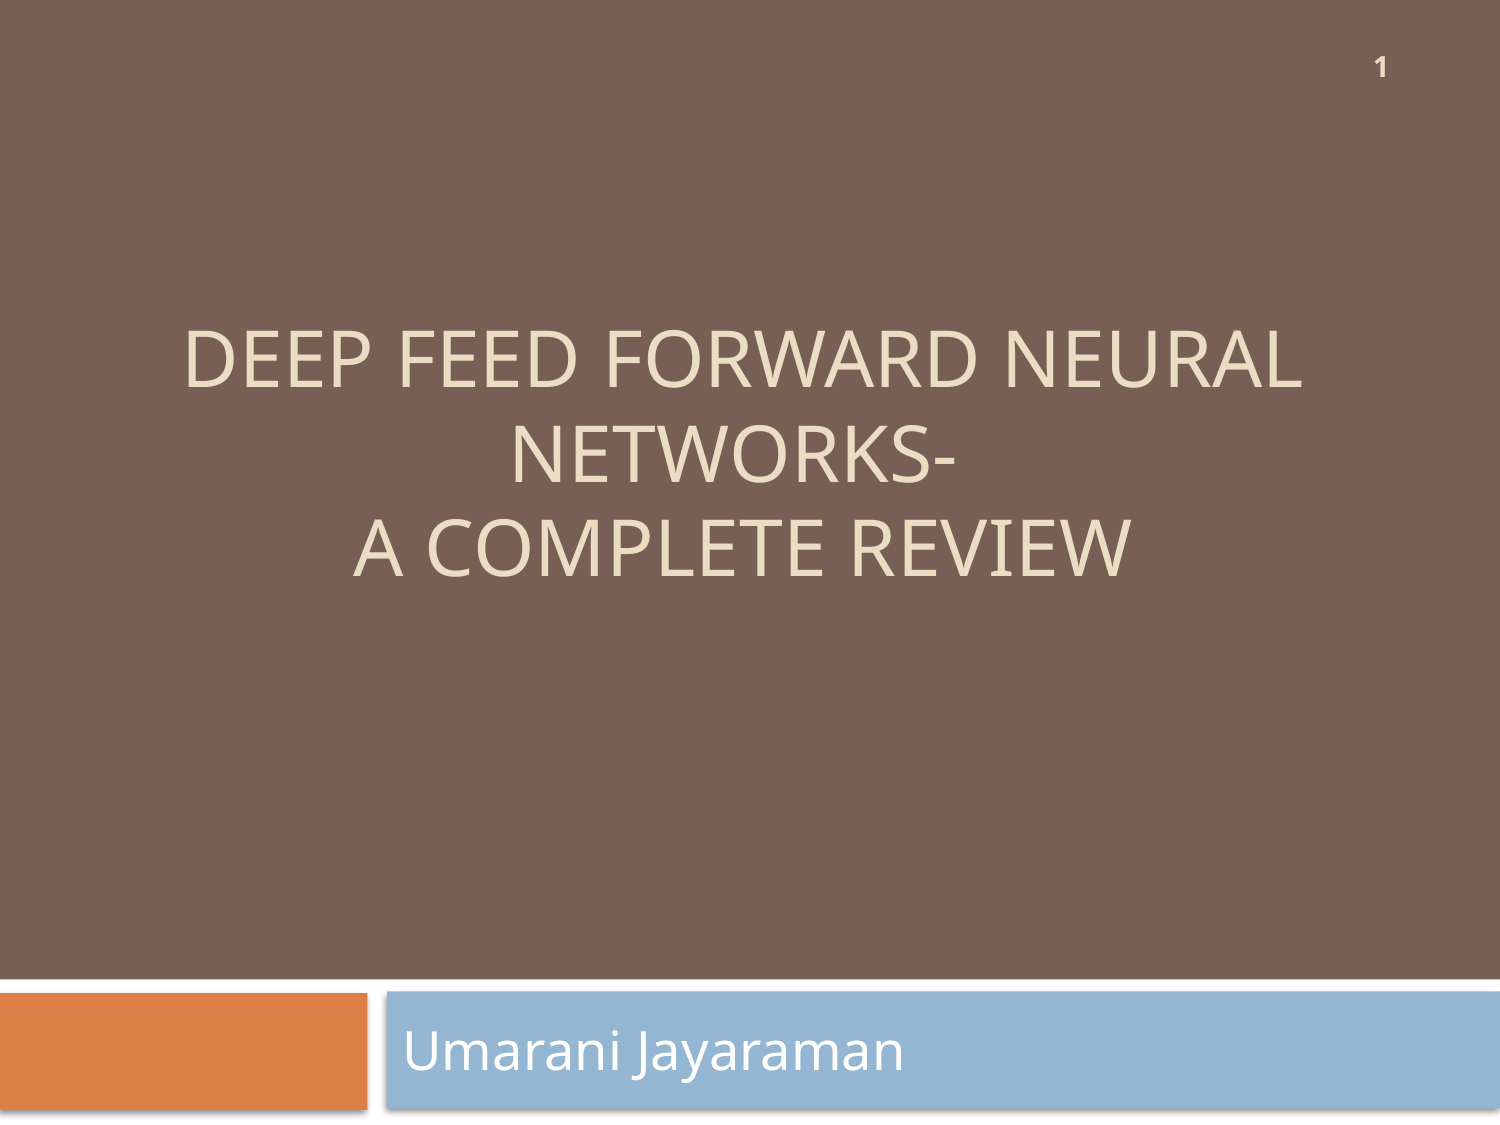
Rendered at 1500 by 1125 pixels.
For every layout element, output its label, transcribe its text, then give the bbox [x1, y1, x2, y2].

subtitle Umarani Jayaraman [387, 992, 1488, 1105]
slide_number 1 [1312, 37, 1450, 100]
title Deep Feed Forward Neural Networks- A complete review [75, 299, 1413, 600]
